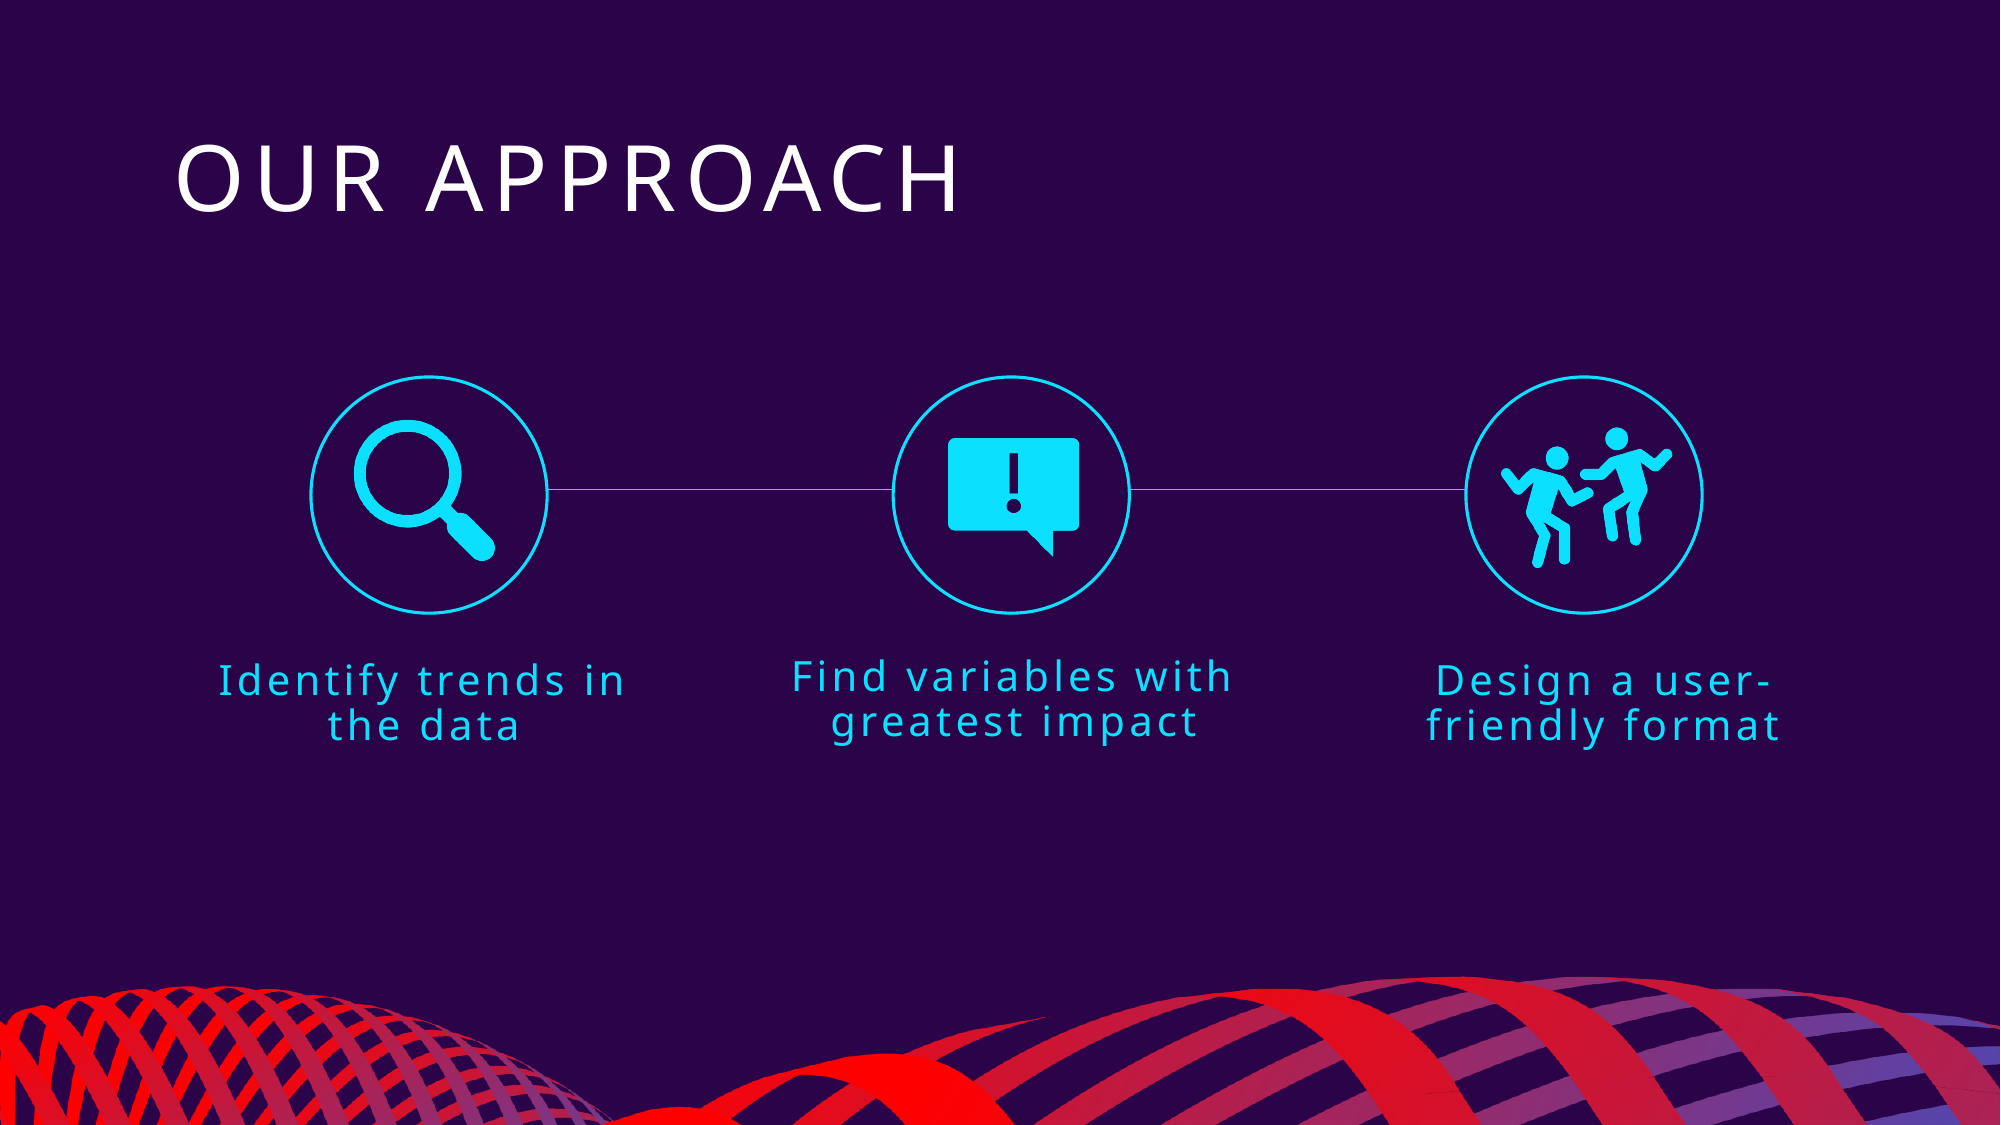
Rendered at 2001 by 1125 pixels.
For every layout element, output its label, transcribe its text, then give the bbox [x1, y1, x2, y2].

list Find variables with greatest impact [761, 648, 1266, 781]
list Identify trends in the data​ [193, 651, 654, 712]
title Our approach [158, 124, 1049, 220]
text_box [1465, 417, 1494, 489]
picture [0, 0, 2000, 1125]
text_box [1679, 423, 1704, 568]
text_box [1506, 375, 1663, 405]
list Design a user-friendly format​ [1345, 651, 1864, 786]
text_box [1106, 422, 1131, 489]
text_box [939, 590, 1084, 615]
text_box [340, 490, 549, 615]
text_box [1464, 490, 1494, 574]
text_box [1512, 590, 1657, 615]
text_box [892, 490, 921, 573]
text_box [1106, 490, 1131, 568]
text_box [351, 375, 508, 405]
text_box [892, 417, 921, 489]
text_box [509, 406, 549, 489]
text_box [309, 417, 339, 574]
text_box [933, 375, 1090, 405]
